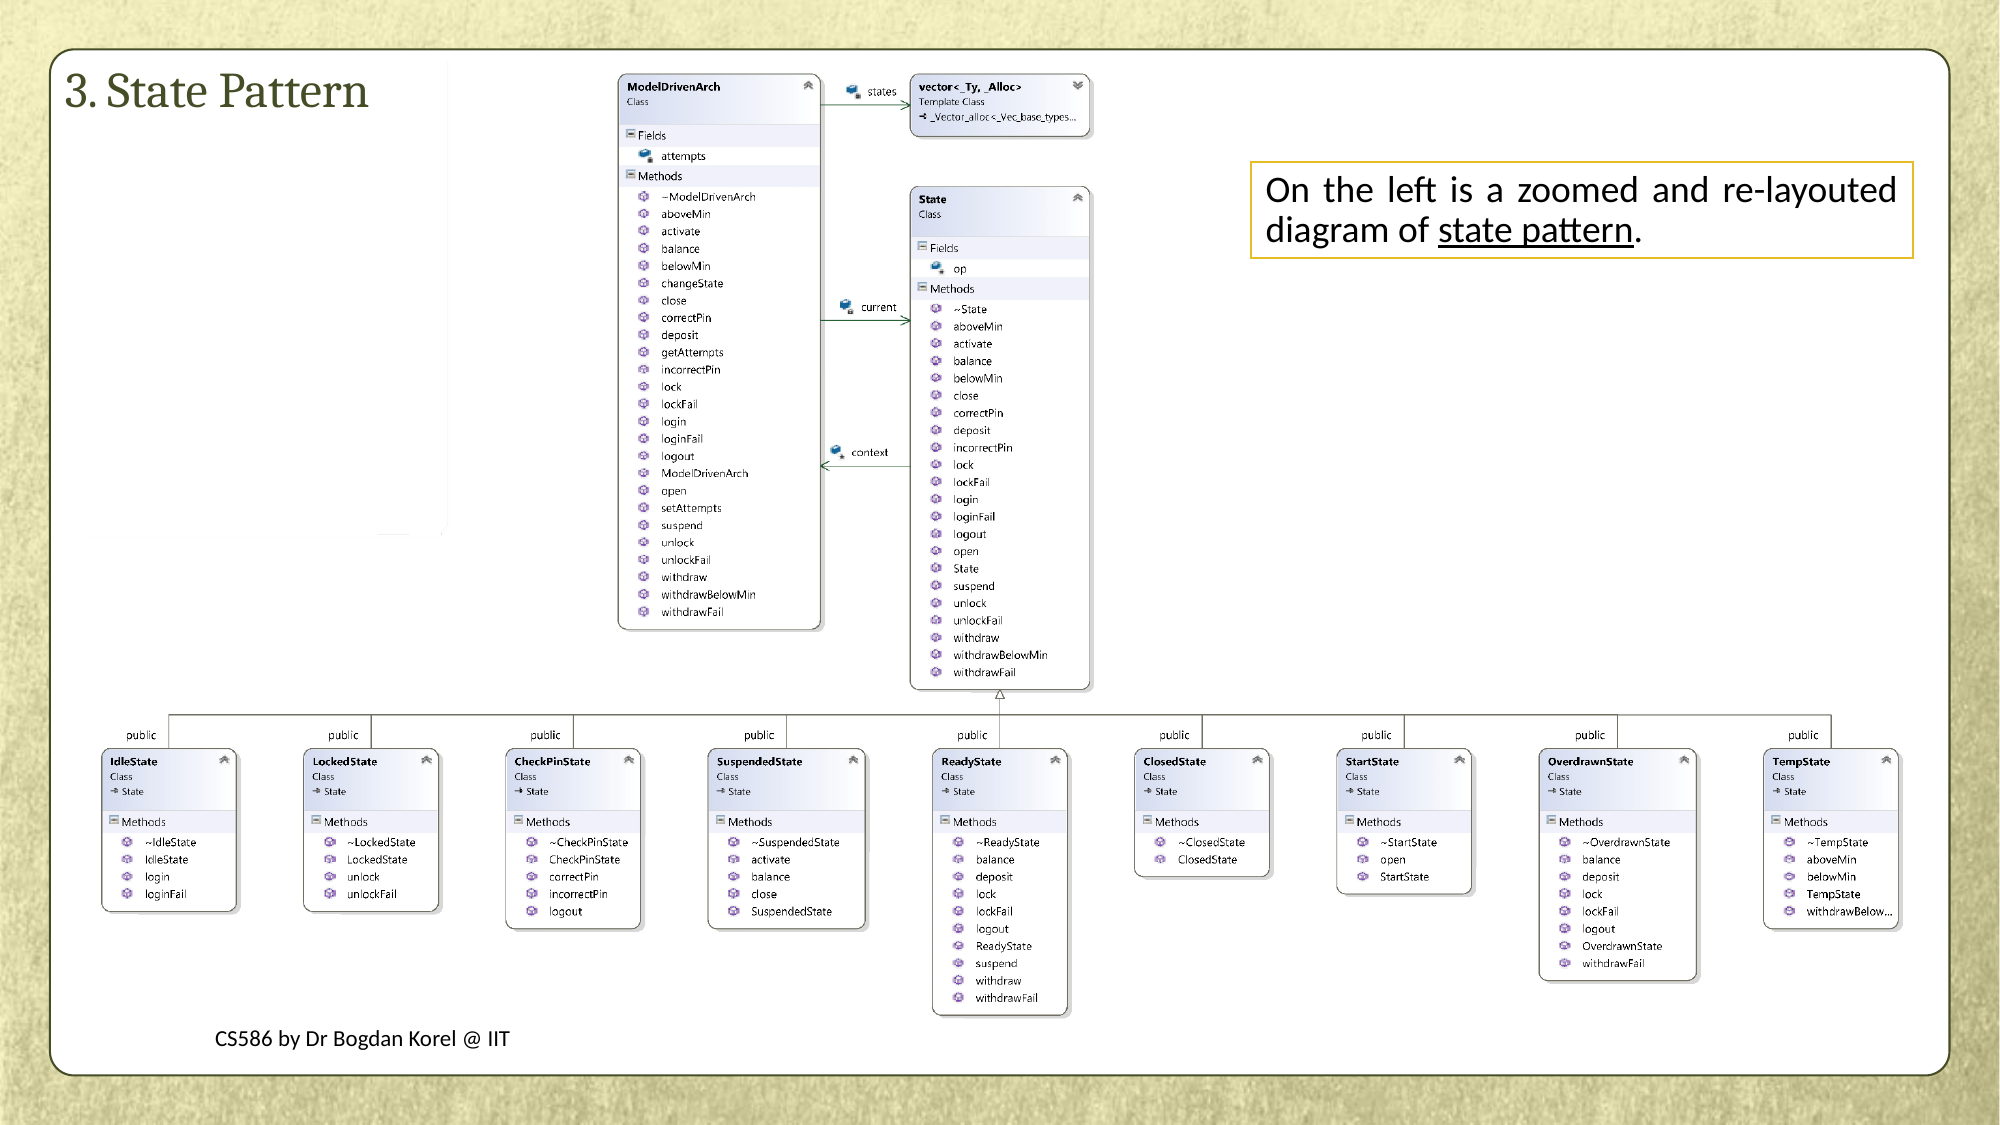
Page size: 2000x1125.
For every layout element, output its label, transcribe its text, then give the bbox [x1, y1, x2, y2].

footer CS586 by Dr Bogdan Korel @ IIT [199, 1025, 1417, 1063]
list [87, 62, 1914, 1025]
title 3. State Pattern [49, 50, 1650, 125]
